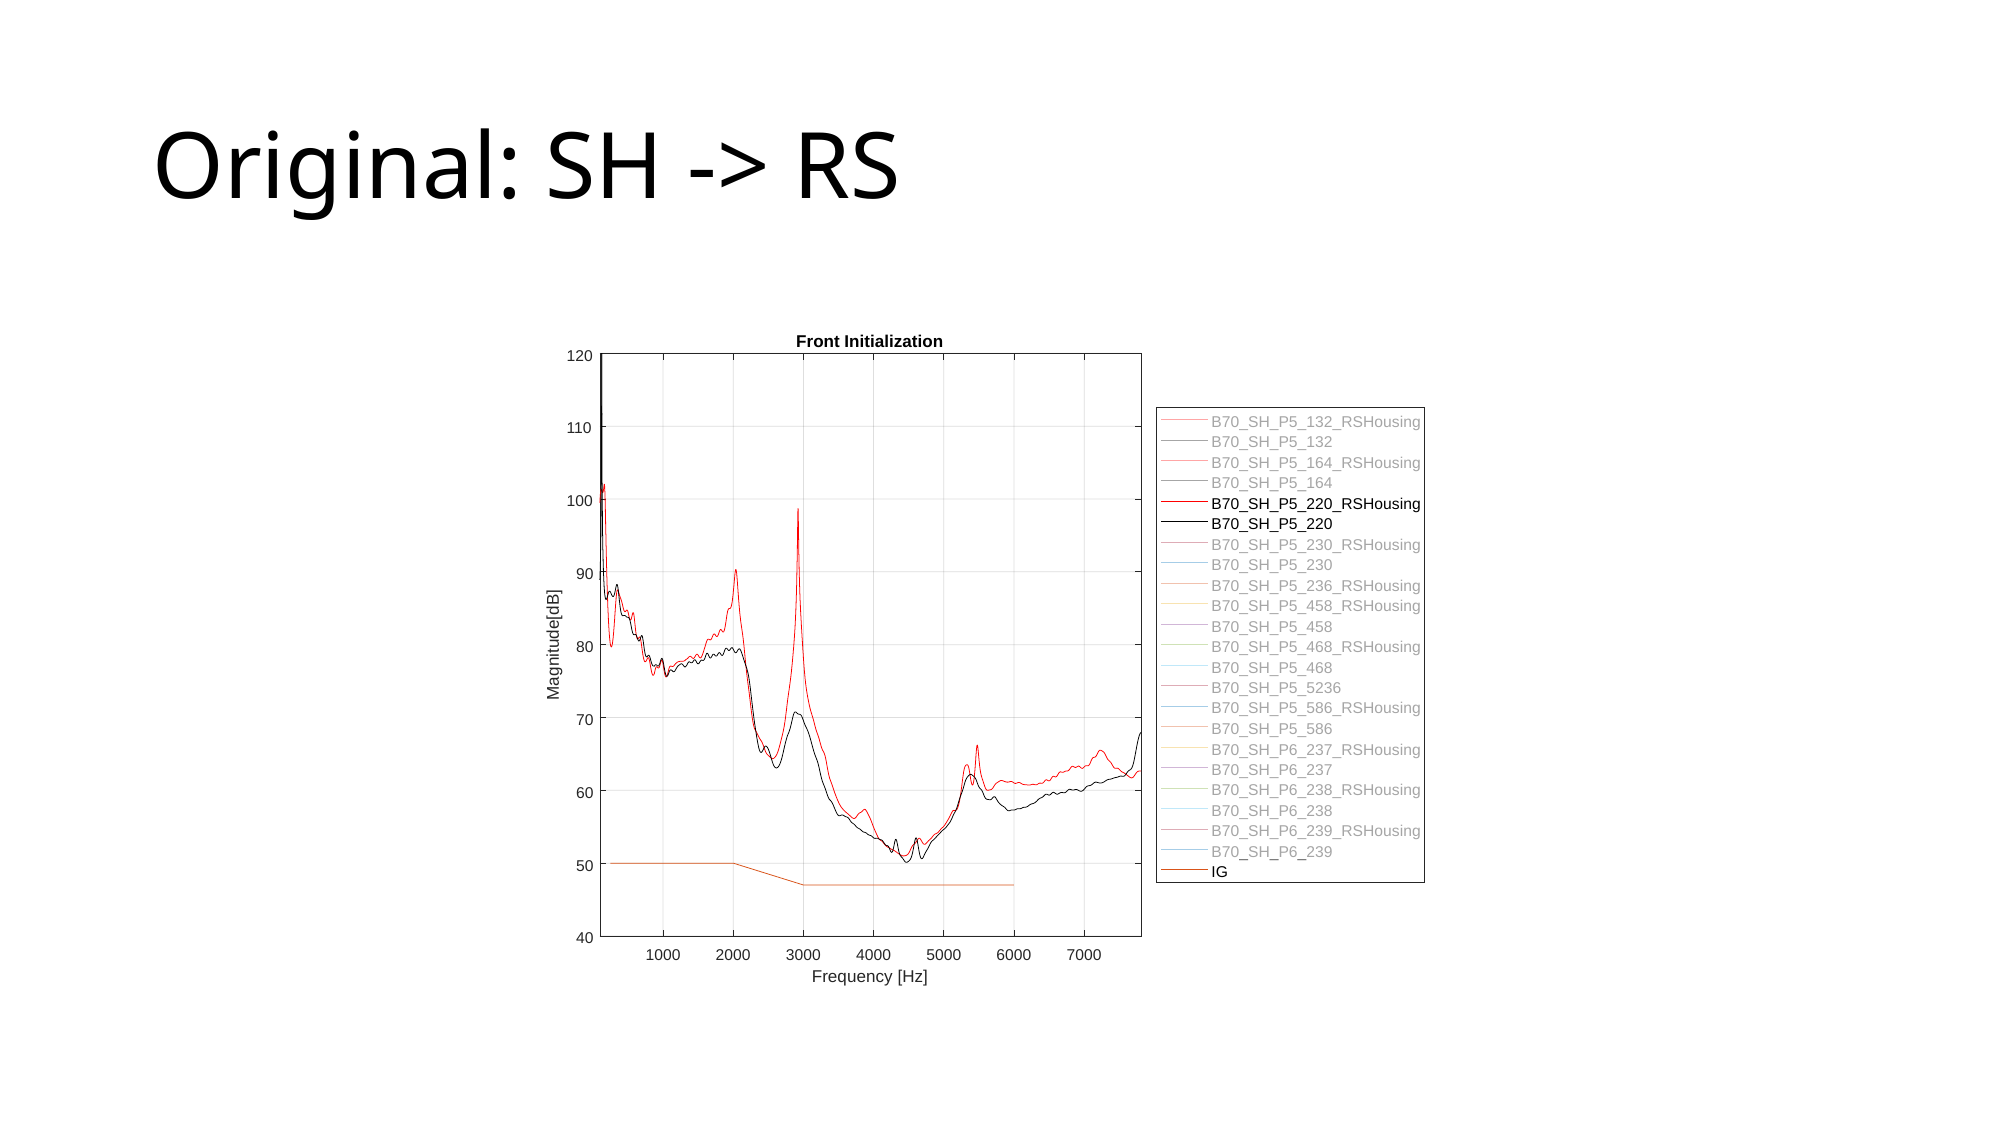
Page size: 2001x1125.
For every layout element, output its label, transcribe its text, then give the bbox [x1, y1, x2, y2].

title Original: SH -> RS [137, 59, 1863, 278]
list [509, 299, 1491, 1014]
